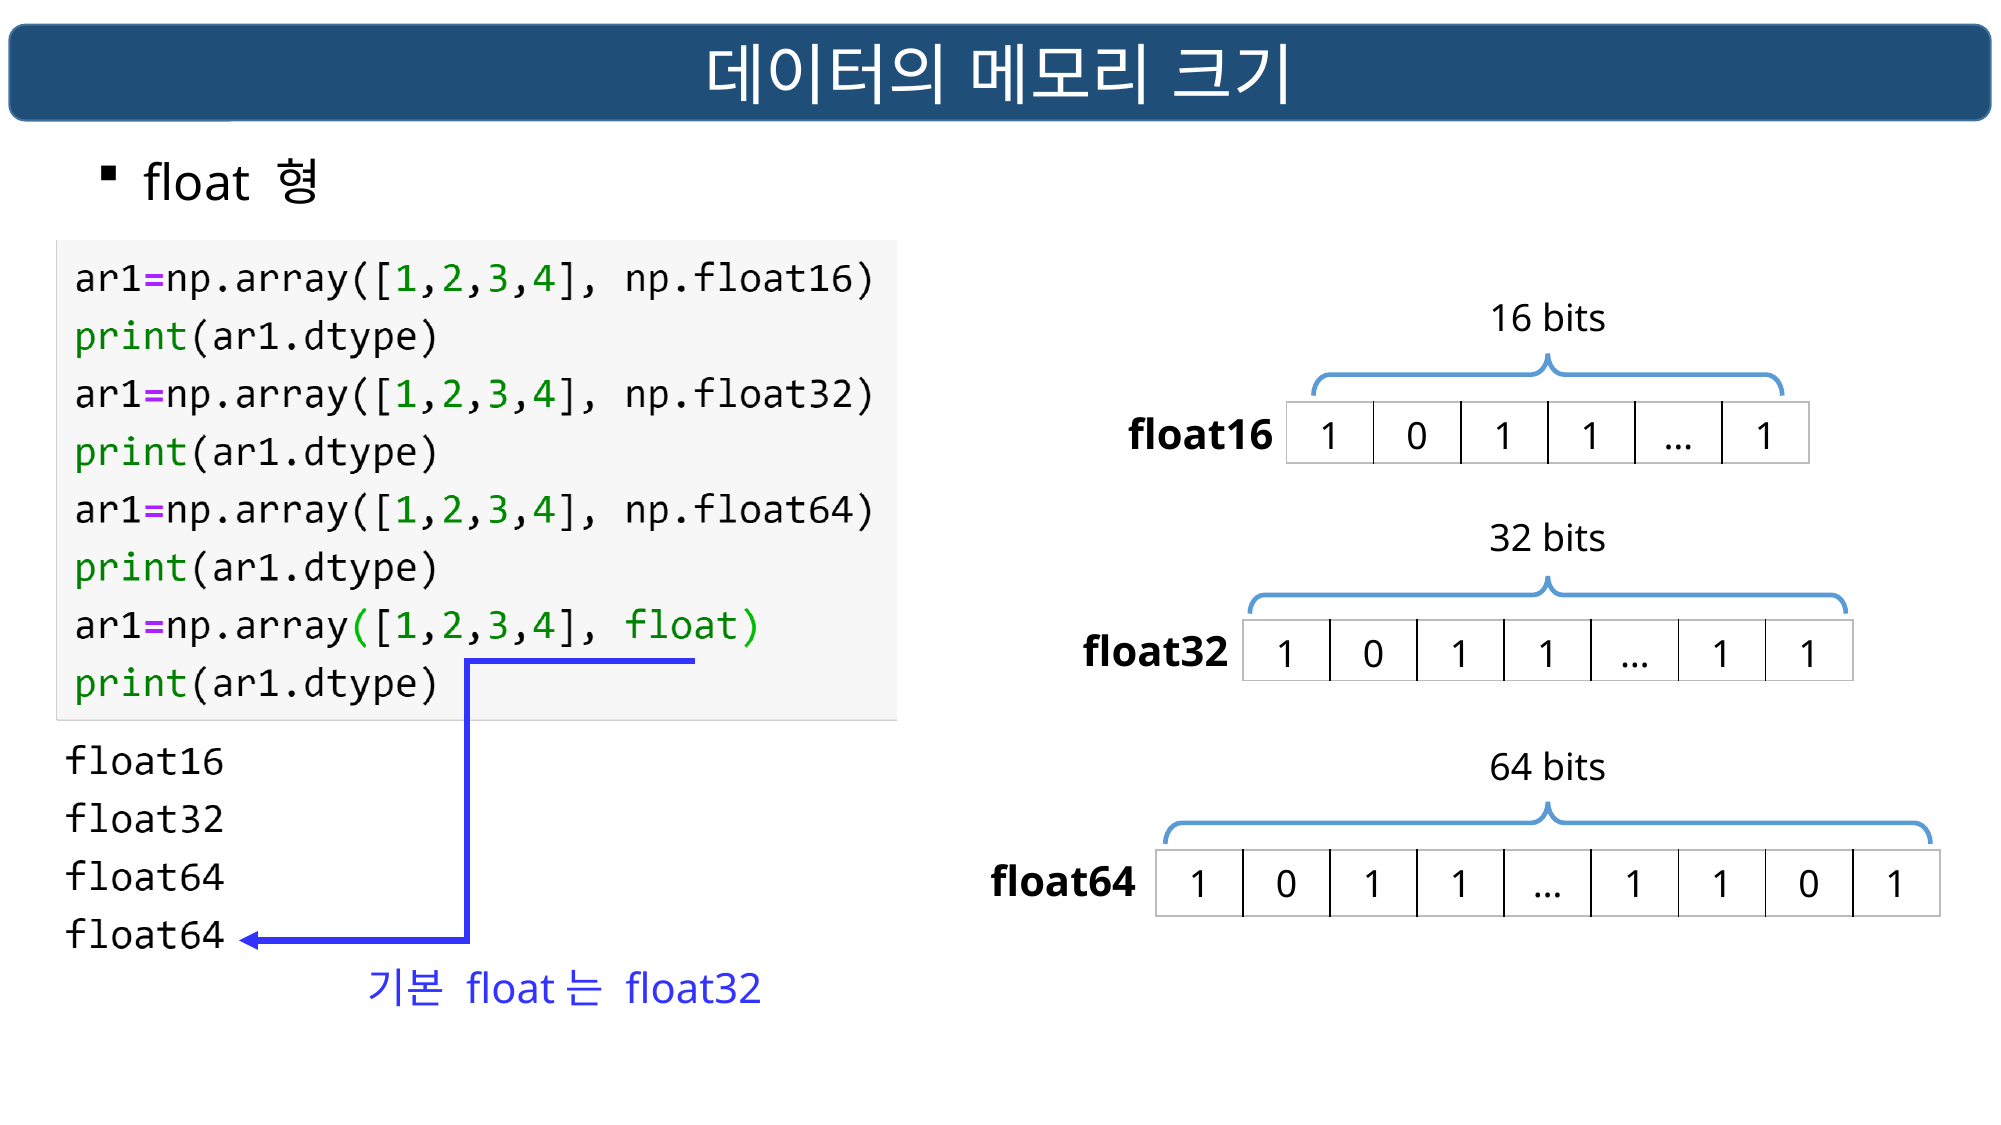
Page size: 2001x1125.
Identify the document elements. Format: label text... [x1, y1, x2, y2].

table_header … [1592, 621, 1678, 680]
table_header 1 [1766, 621, 1852, 680]
table_header 1 [1244, 621, 1329, 680]
table_header 1 [1331, 851, 1416, 915]
text_box 32 bits [1474, 506, 1622, 567]
table_header 1 [1723, 403, 1808, 462]
text_box float16 [1113, 400, 1289, 466]
table_header 1 [1549, 403, 1634, 462]
text_box [1164, 801, 1932, 844]
table_header 0 [1374, 403, 1460, 462]
text_box [1312, 353, 1783, 396]
text_box float64 [975, 847, 1152, 913]
text_box [1249, 576, 1847, 614]
table_header 1 [1418, 851, 1503, 915]
table_header 0 [1331, 621, 1416, 680]
table_header 1 [1462, 403, 1547, 462]
text_box float 형 [82, 142, 336, 218]
table_header 1 [1679, 851, 1765, 915]
text_box 64 bits [1474, 735, 1622, 795]
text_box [239, 661, 695, 941]
table_header 1 [1592, 851, 1678, 915]
table_header … [1505, 851, 1590, 915]
text_box 16 bits [1474, 286, 1622, 347]
table_header 1 [1418, 621, 1503, 680]
table_header 0 [1766, 851, 1852, 915]
table_header 1 [1679, 621, 1765, 680]
text_box float32 [1068, 617, 1244, 683]
text_box 데이터의 메모리 크기 [8, 23, 1992, 122]
table_header 0 [1244, 851, 1329, 915]
table_header 1 [1157, 851, 1242, 915]
text_box 기본 float는 float32 [352, 960, 778, 1020]
table_header … [1636, 403, 1721, 462]
table_header 1 [1289, 403, 1373, 462]
table_header 1 [1854, 851, 1939, 915]
picture [56, 240, 897, 960]
table_header 1 [1505, 621, 1590, 680]
